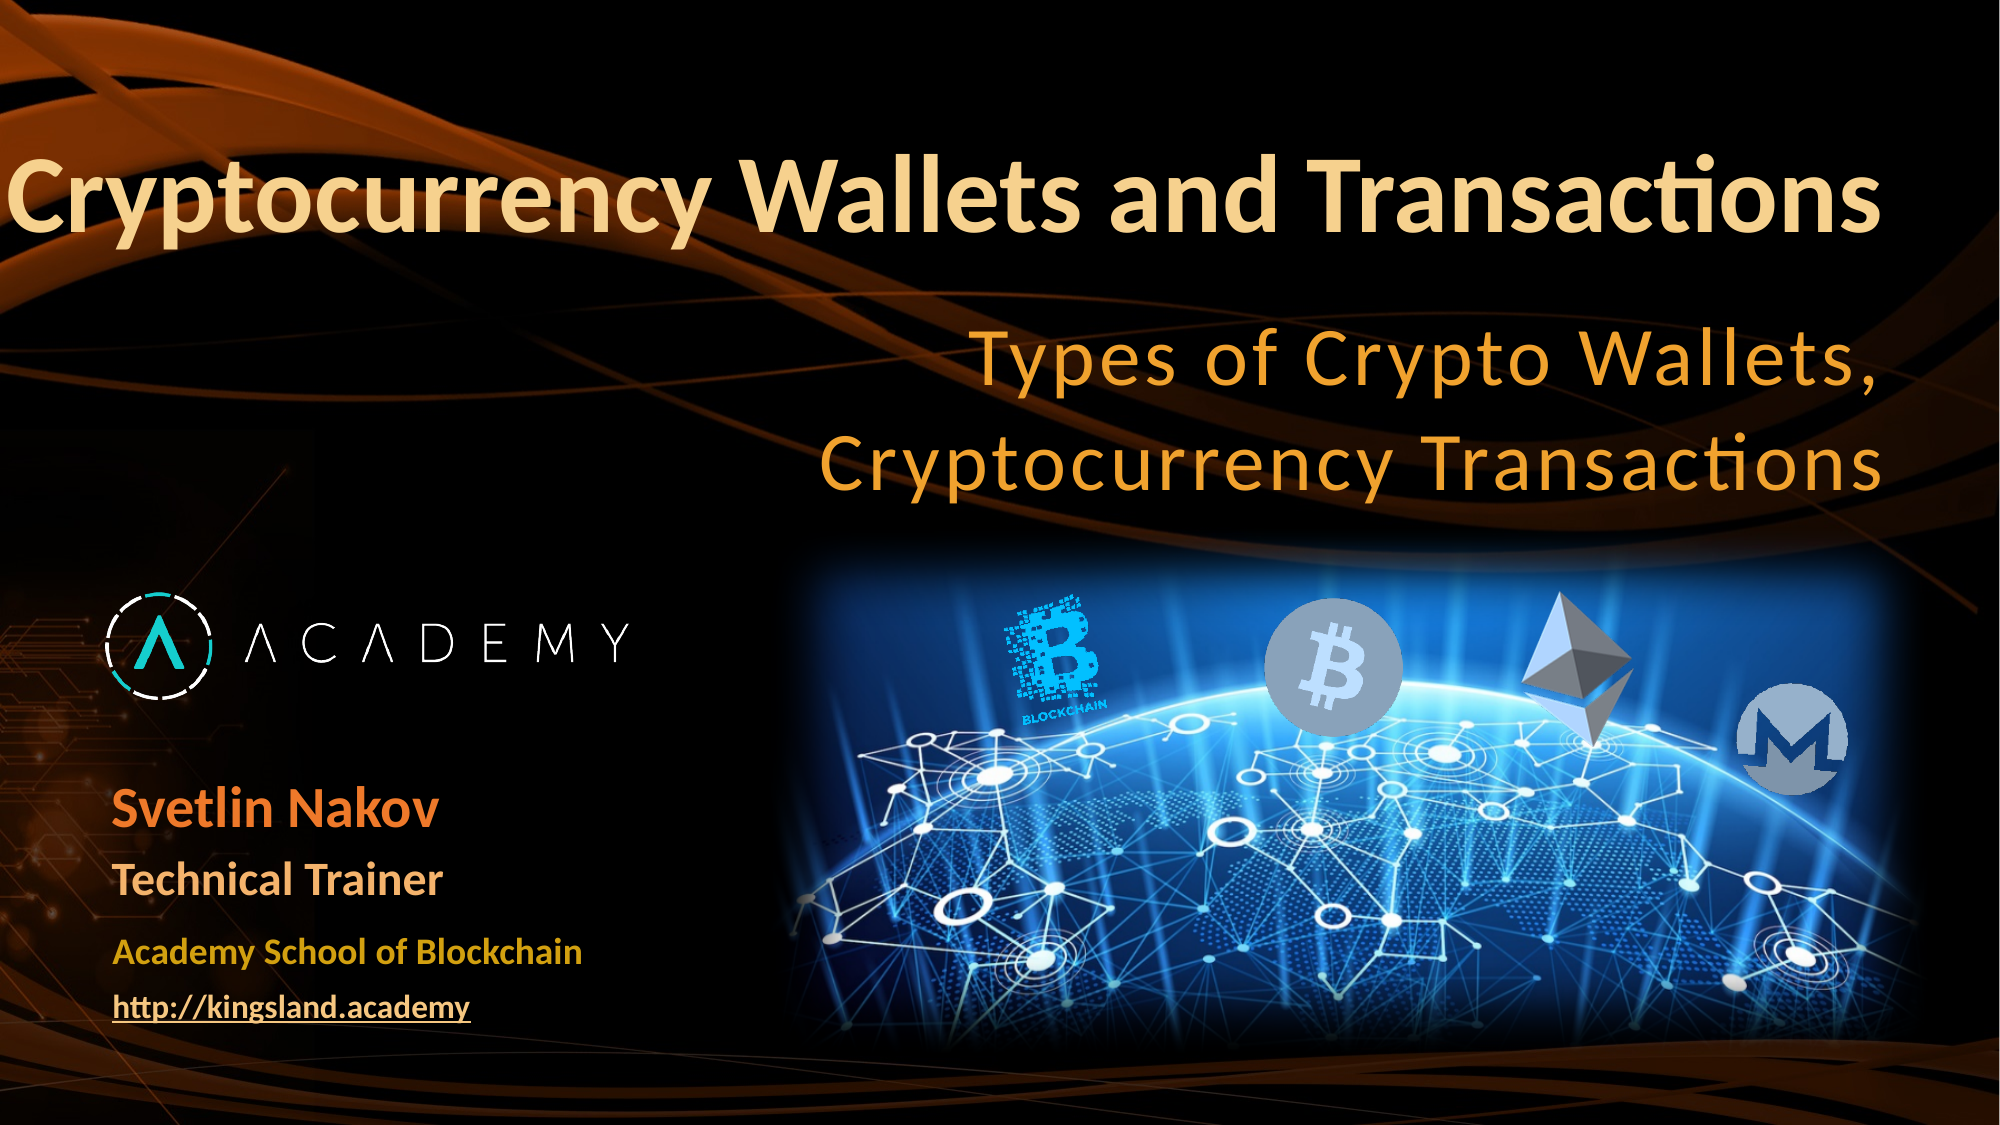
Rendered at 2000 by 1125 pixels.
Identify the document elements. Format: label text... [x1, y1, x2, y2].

subtitle Types of Crypto Wallets, Cryptocurrency Transactions [262, 297, 1885, 513]
title Cryptocurrency Wallets and Transactions [0, 75, 1885, 318]
picture [0, 0, 2000, 1125]
text_box Academy School of Blockchain [106, 918, 630, 977]
list Svetlin Nakov [105, 758, 629, 838]
list Technical Trainer [105, 838, 629, 912]
text_box http://kingsland.academy [106, 977, 630, 1031]
